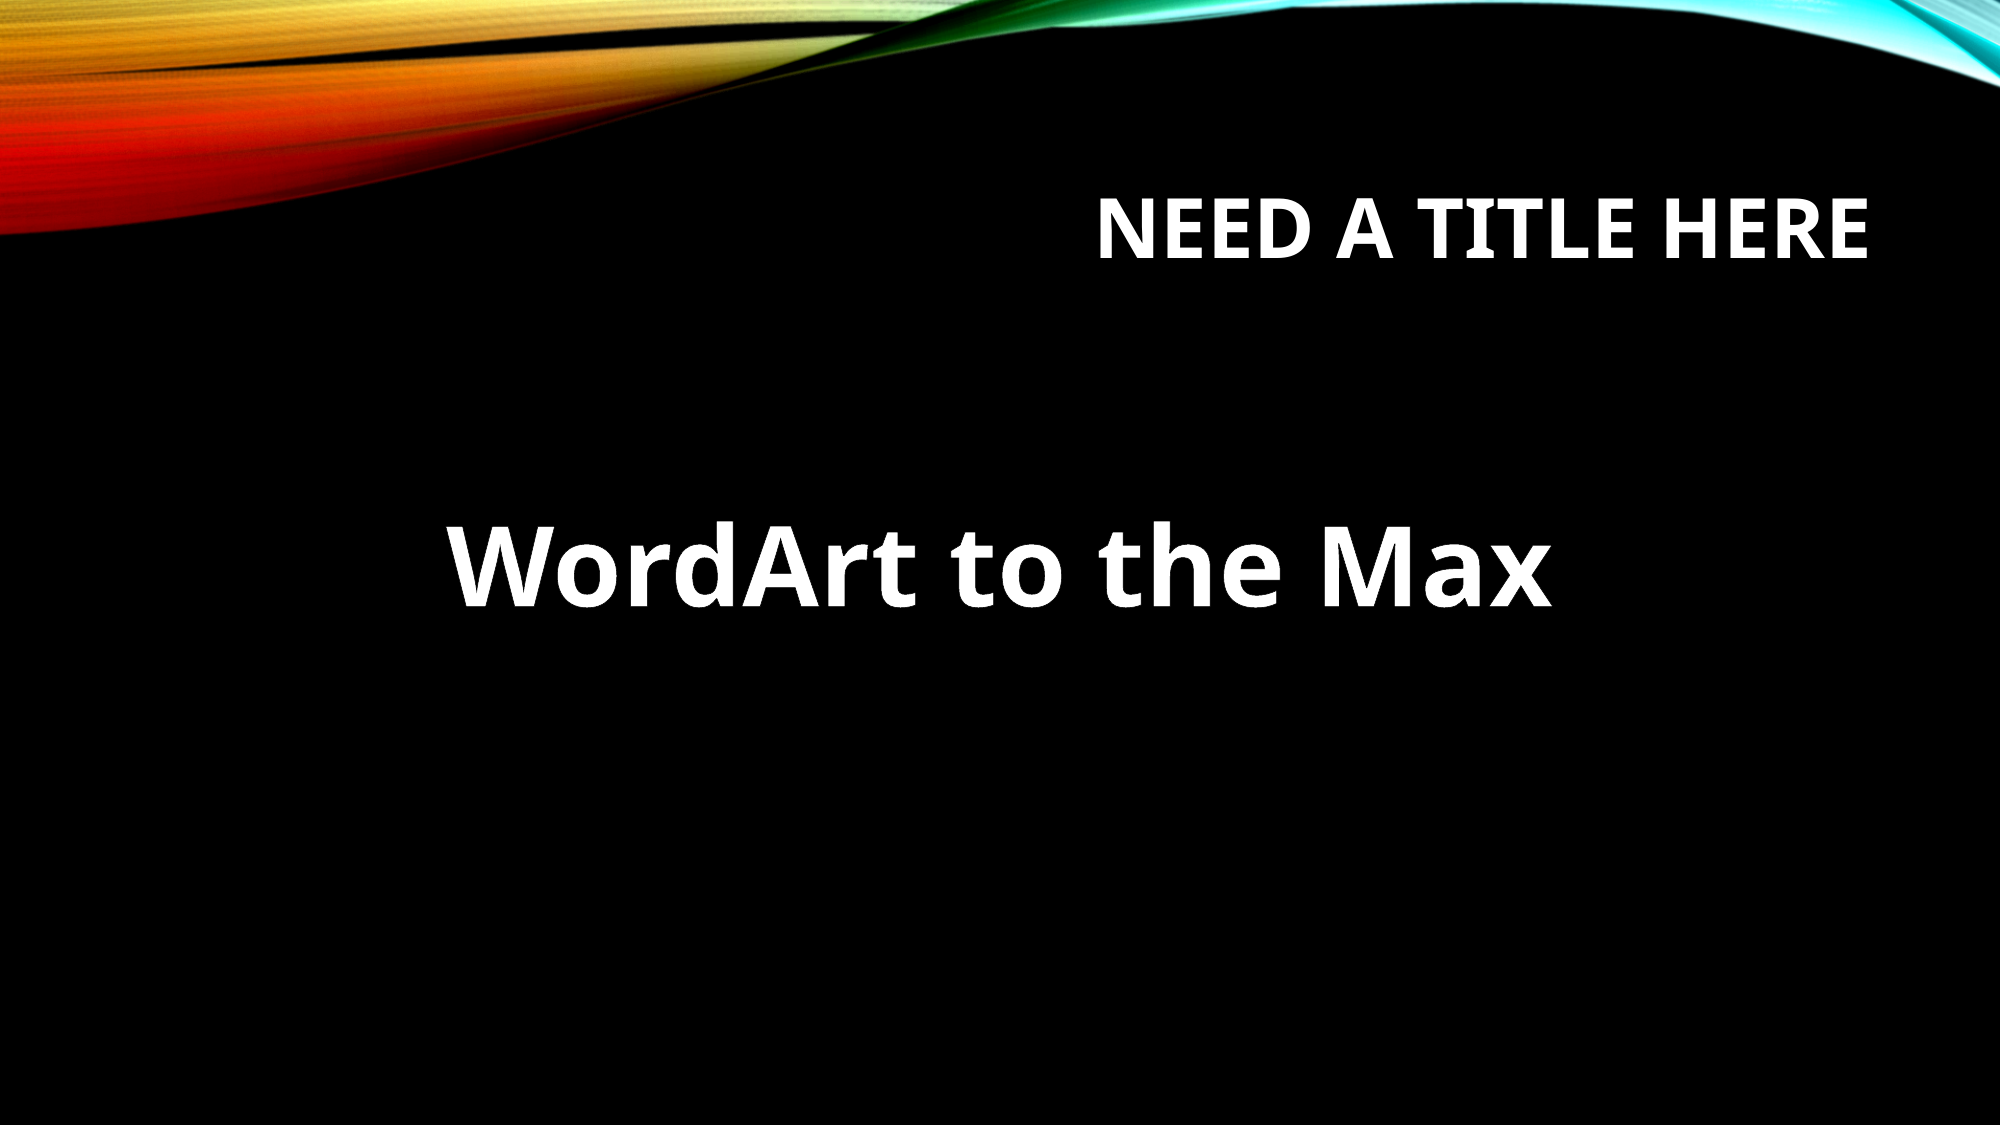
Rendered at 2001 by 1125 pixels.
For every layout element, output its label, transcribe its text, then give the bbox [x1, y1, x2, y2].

picture [0, 0, 2000, 237]
text_box WordArt to the Max [430, 486, 1570, 637]
title Need a title here [474, 125, 1888, 338]
